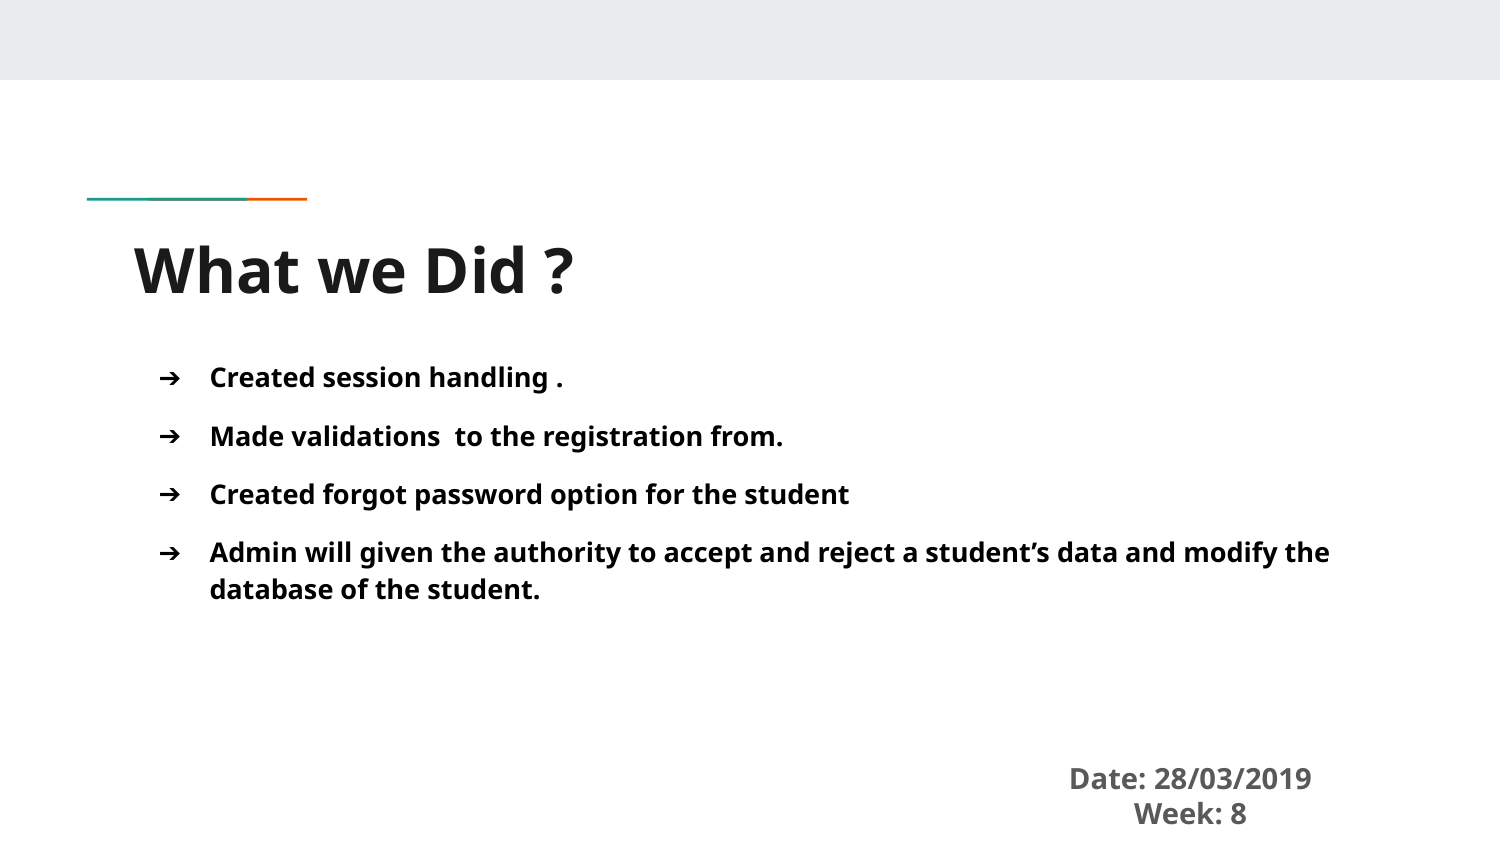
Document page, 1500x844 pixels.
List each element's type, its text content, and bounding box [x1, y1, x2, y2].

list Created session handling . Made validations to the registration from. Created forgot password option for the student Admin will given the authority to accept and reject a student’s data and modify the database of the student. [119, 341, 1381, 712]
text_box Date: 28/03/2019 Week: 8 [1000, 745, 1381, 844]
title What we Did ? [119, 216, 1381, 305]
